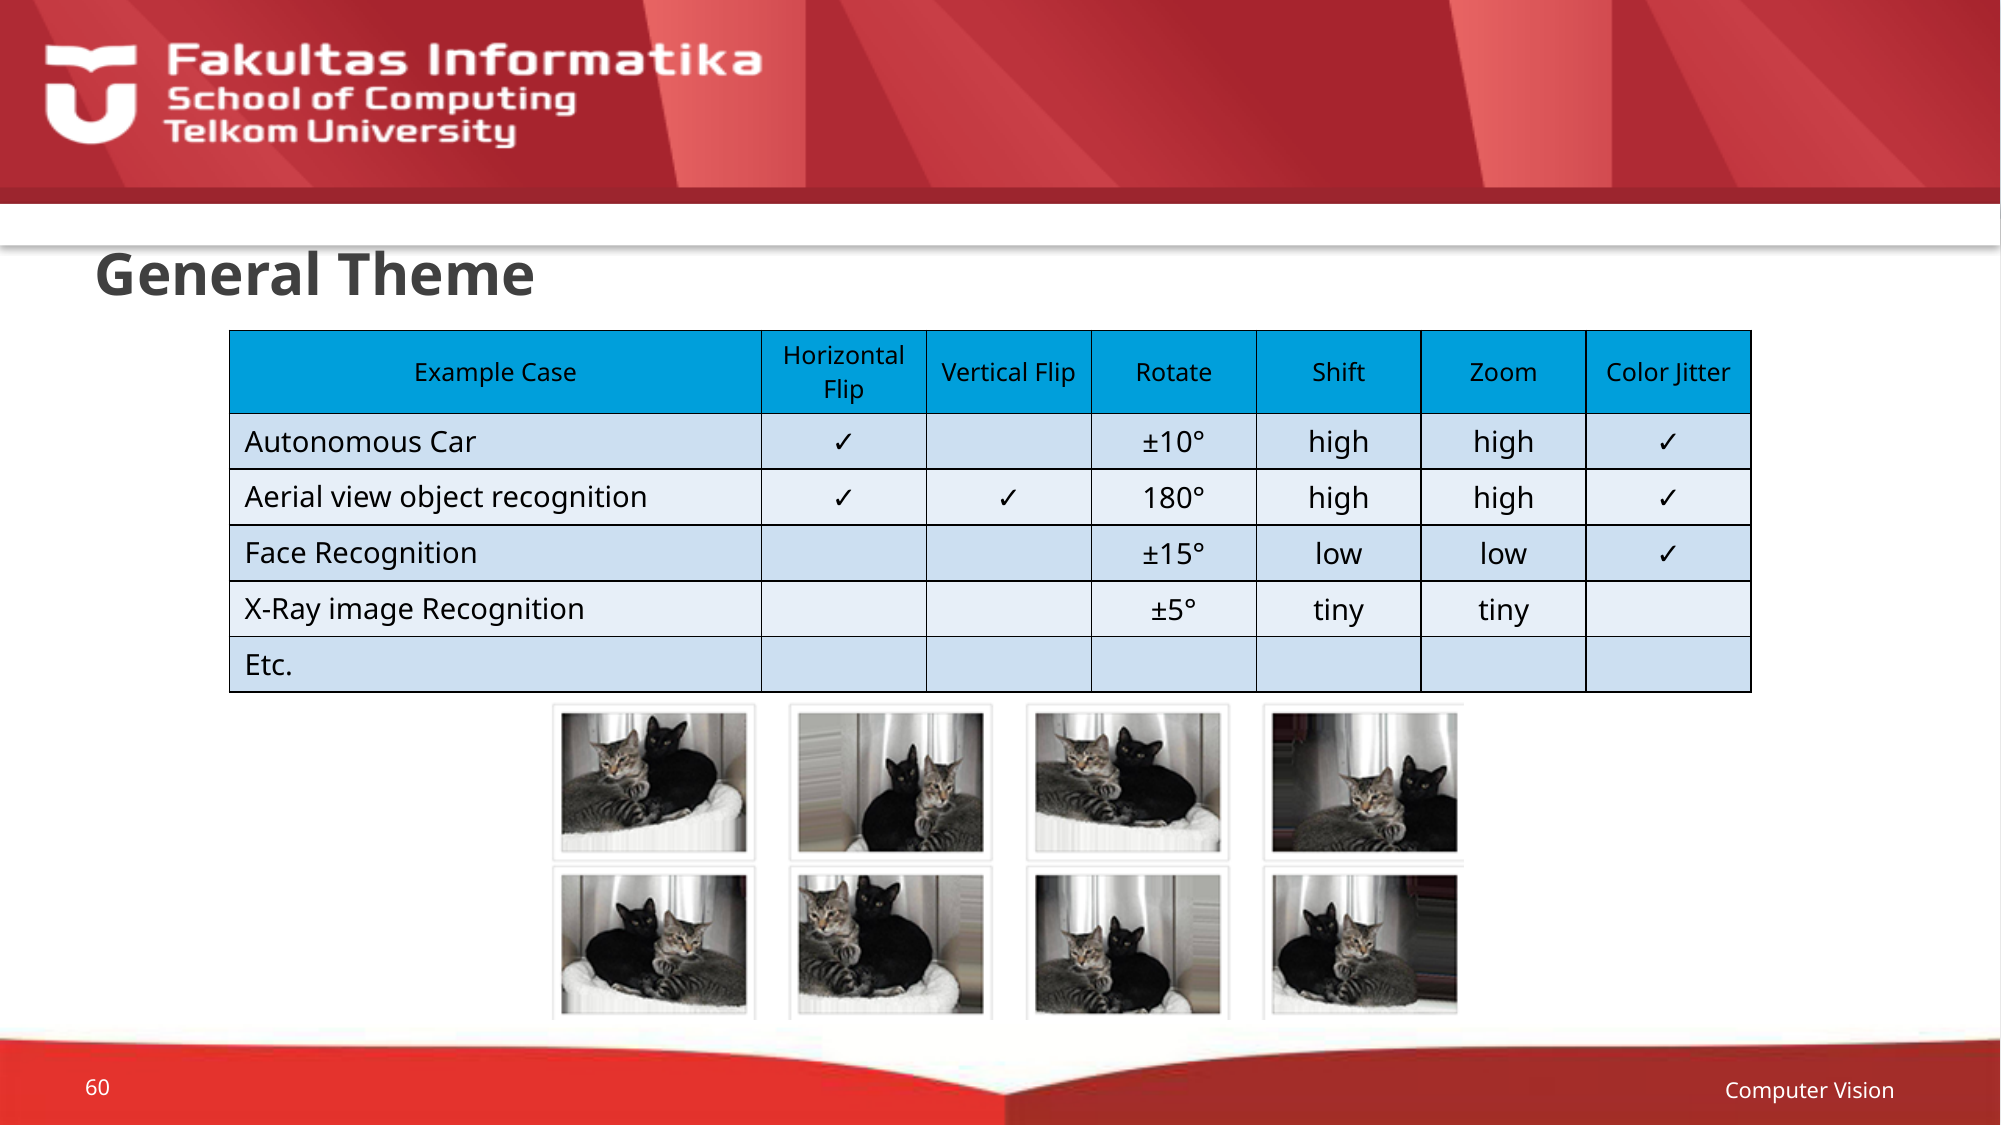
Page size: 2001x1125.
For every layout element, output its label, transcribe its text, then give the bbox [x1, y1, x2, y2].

table_cell high [1422, 414, 1585, 468]
table_cell [1092, 637, 1256, 691]
table_cell [1422, 637, 1585, 691]
table_cell X-Ray image Recognition [230, 582, 761, 636]
table_cell high [1422, 470, 1585, 524]
table_cell low [1257, 526, 1420, 580]
table_header Horizontal Flip [762, 331, 926, 413]
table_header Shift [1257, 331, 1420, 413]
table_cell Aerial view object recognition [230, 470, 761, 524]
table_cell ±15° [1092, 526, 1256, 580]
table_cell Etc. [230, 637, 761, 691]
table_cell ✓ [762, 414, 926, 468]
table_header Rotate [1092, 331, 1256, 413]
table_cell ✓ [1587, 414, 1750, 468]
table_cell [1587, 637, 1750, 691]
table_cell [762, 582, 926, 636]
table_cell [927, 582, 1091, 636]
picture [0, 0, 2001, 1125]
table_cell tiny [1257, 582, 1420, 636]
table_cell tiny [1422, 582, 1585, 636]
table_header Color Jitter [1587, 331, 1750, 413]
table_header Zoom [1422, 331, 1585, 413]
table_cell ✓ [1587, 526, 1750, 580]
table_cell [1587, 582, 1750, 636]
table_cell [927, 637, 1091, 691]
table_cell ✓ [1587, 470, 1750, 524]
table_header Vertical Flip [927, 331, 1091, 413]
table_header Example Case [230, 331, 761, 413]
table_cell low [1422, 526, 1585, 580]
table_cell [927, 414, 1091, 468]
table_cell high [1257, 470, 1420, 524]
table_cell Autonomous Car [230, 414, 761, 468]
picture [542, 701, 1464, 1020]
table_cell ±10° [1092, 414, 1256, 468]
table_cell [1257, 637, 1420, 691]
title General Theme [79, 219, 1901, 325]
table_cell ±5° [1092, 582, 1256, 636]
table_cell 180° [1092, 470, 1256, 524]
slide_number 60 [85, 1058, 164, 1119]
table_cell Face Recognition [230, 526, 761, 580]
table_cell [762, 526, 926, 580]
table_cell [762, 637, 926, 691]
table_cell high [1257, 414, 1420, 468]
table_cell ✓ [927, 470, 1091, 524]
table_cell [927, 526, 1091, 580]
table_cell ✓ [762, 470, 926, 524]
list Computer Vision [1185, 1058, 1911, 1119]
